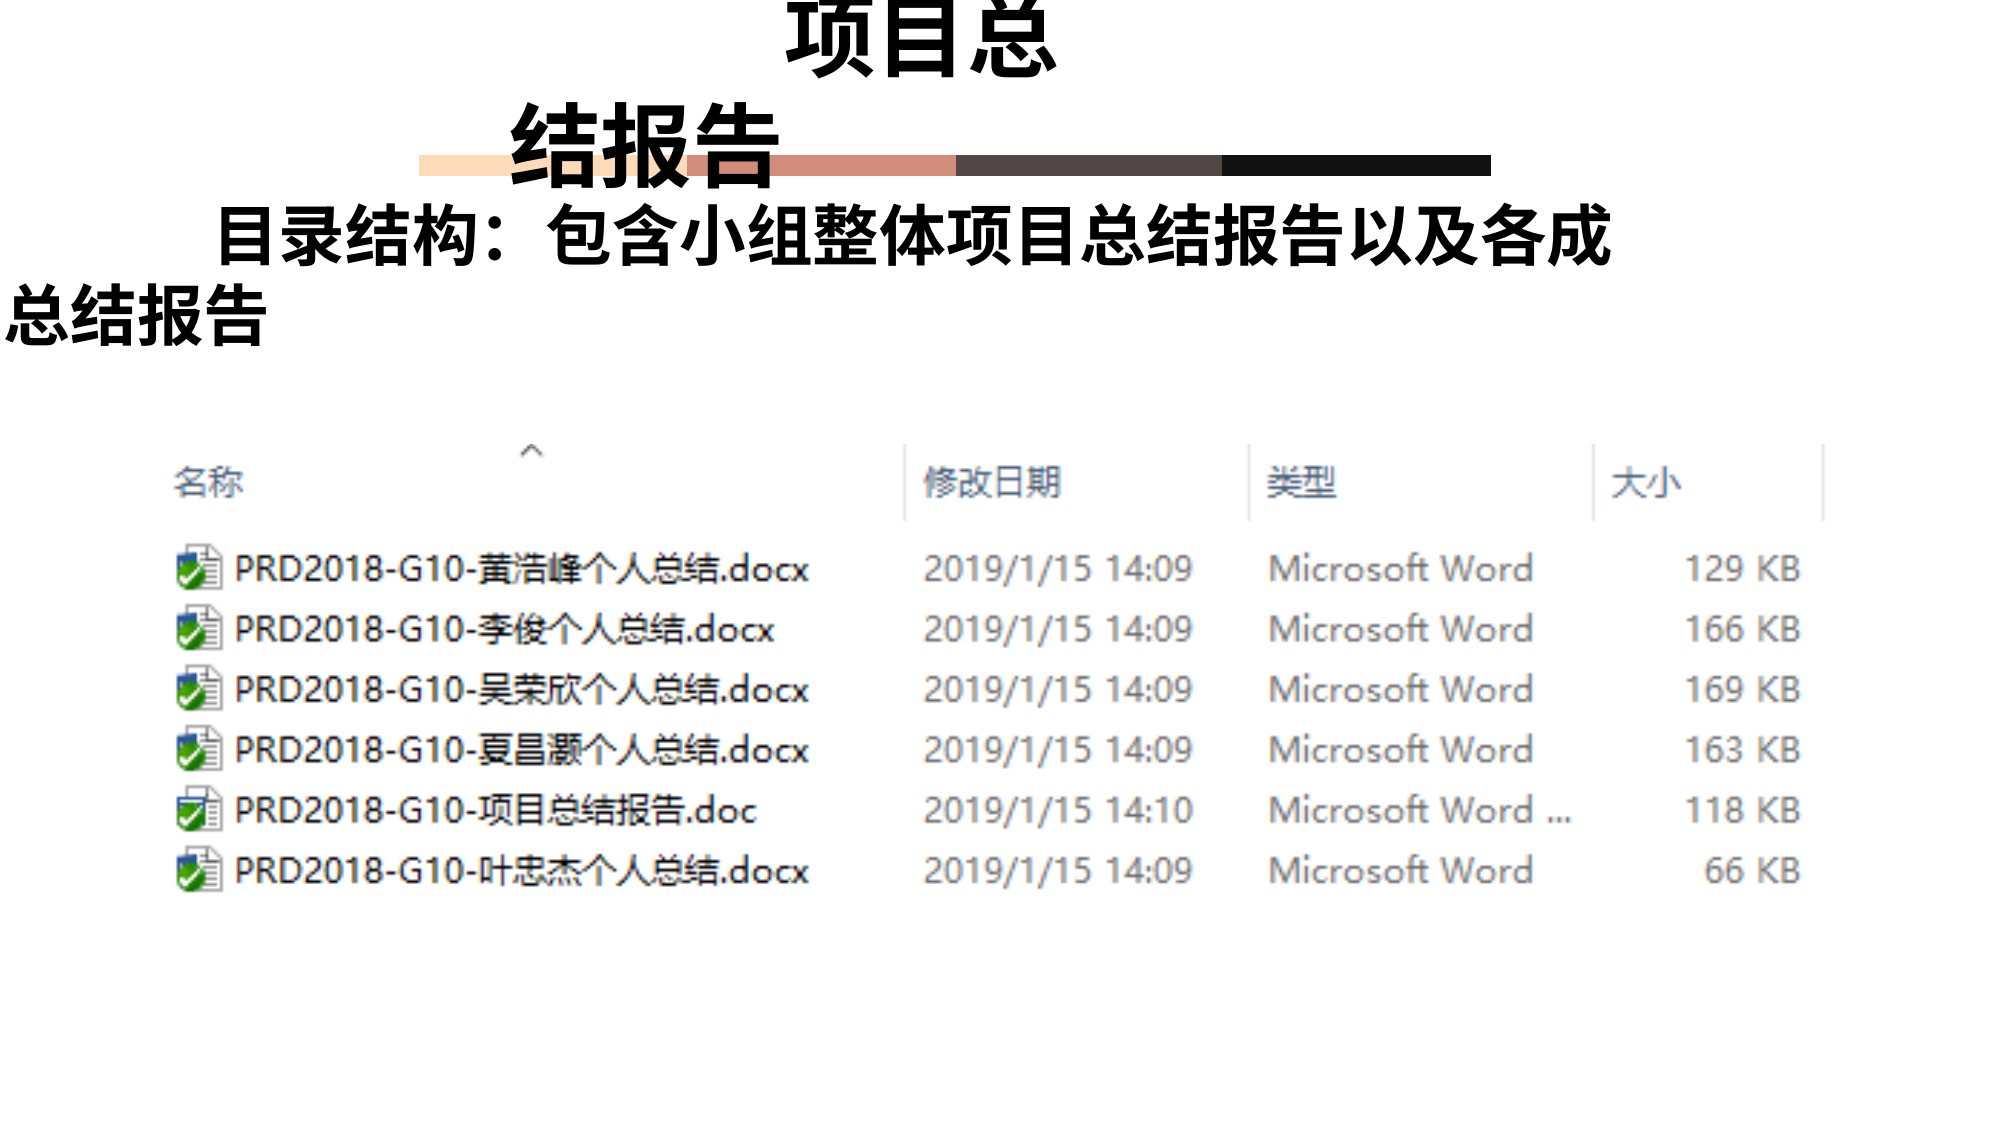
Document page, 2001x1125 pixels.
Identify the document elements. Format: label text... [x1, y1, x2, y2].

text_box 目录结构：包含小组整体项目总结报告以及各成员总结报告 [0, 226, 1688, 322]
text_box 项目总结报告 [494, 26, 1075, 151]
picture [129, 444, 1969, 953]
table_cell 2 [708, 155, 769, 176]
